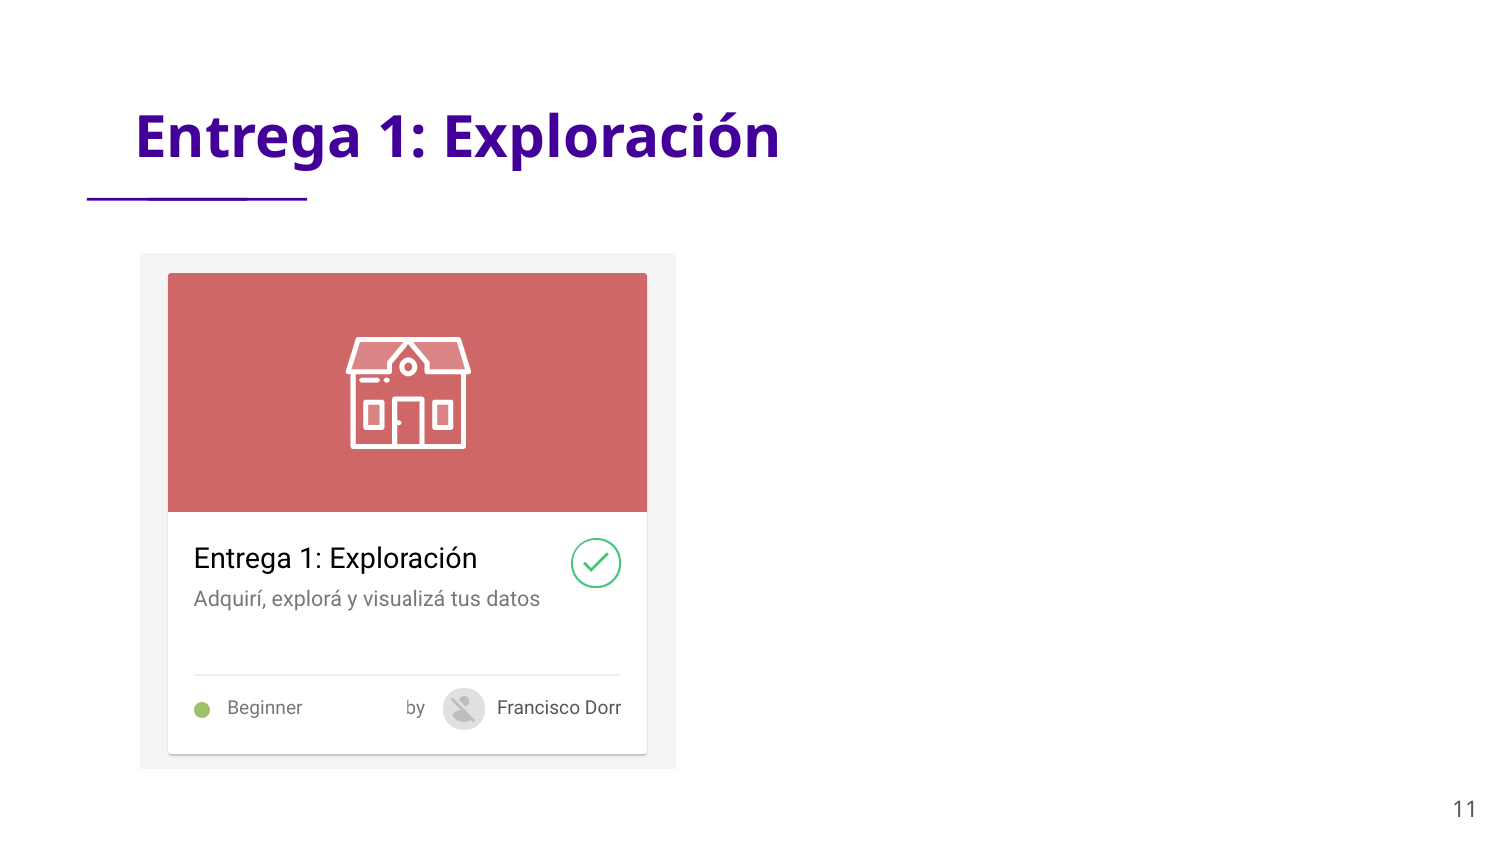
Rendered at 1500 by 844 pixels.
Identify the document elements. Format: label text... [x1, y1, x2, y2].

slide_number ‹#› [1403, 779, 1494, 844]
title Entrega 1: Exploración [119, 84, 1438, 254]
picture [139, 252, 676, 769]
